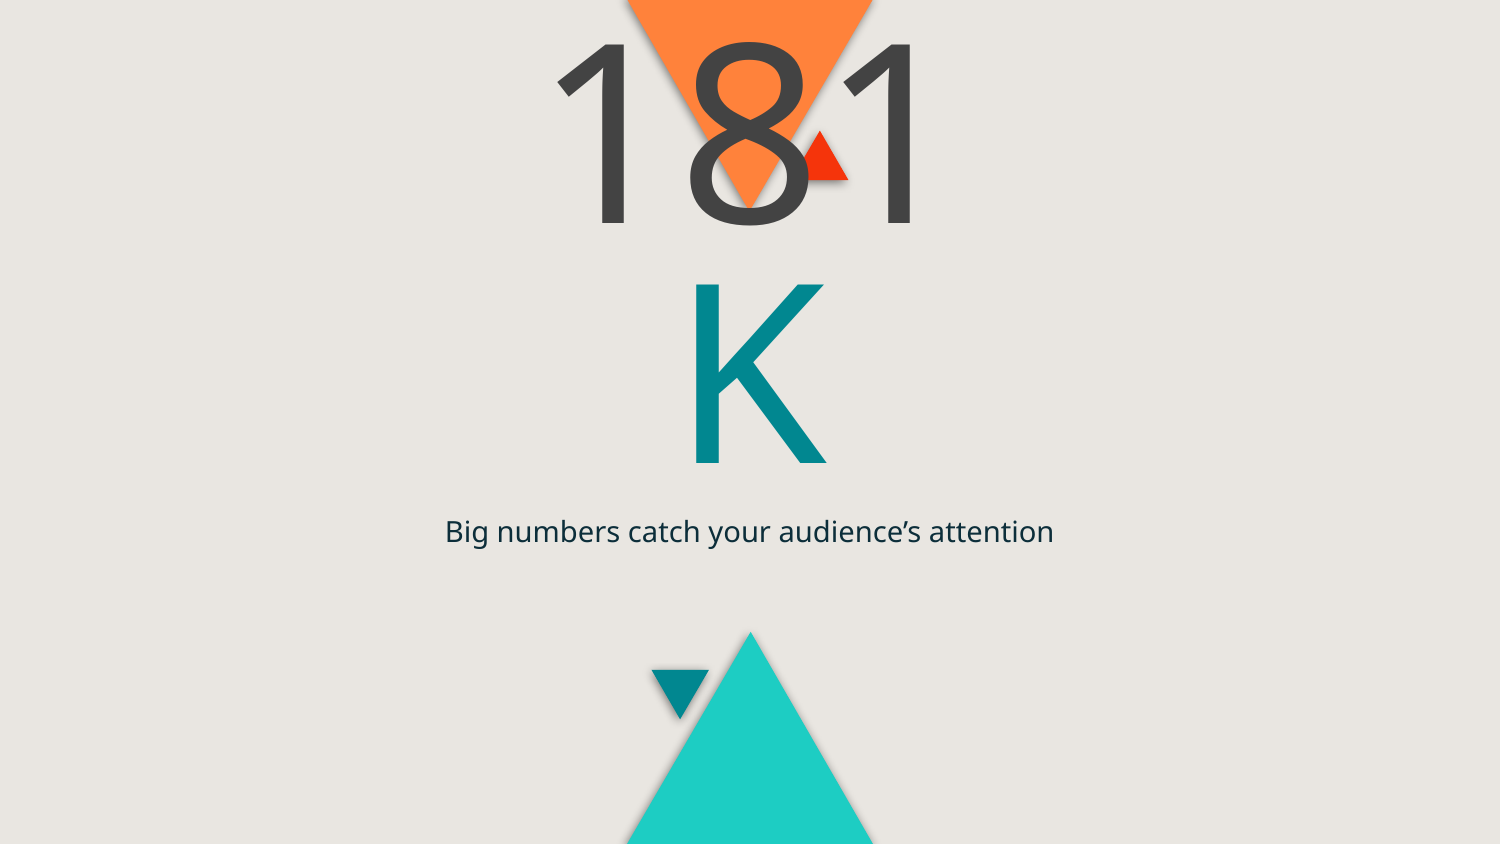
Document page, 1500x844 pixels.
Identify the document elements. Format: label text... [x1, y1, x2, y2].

title WORK EXPERIENCE [697, 43, 802, 159]
title 181 K [512, 224, 988, 527]
subtitle Big numbers catch your audience’s attention [333, 504, 1167, 557]
